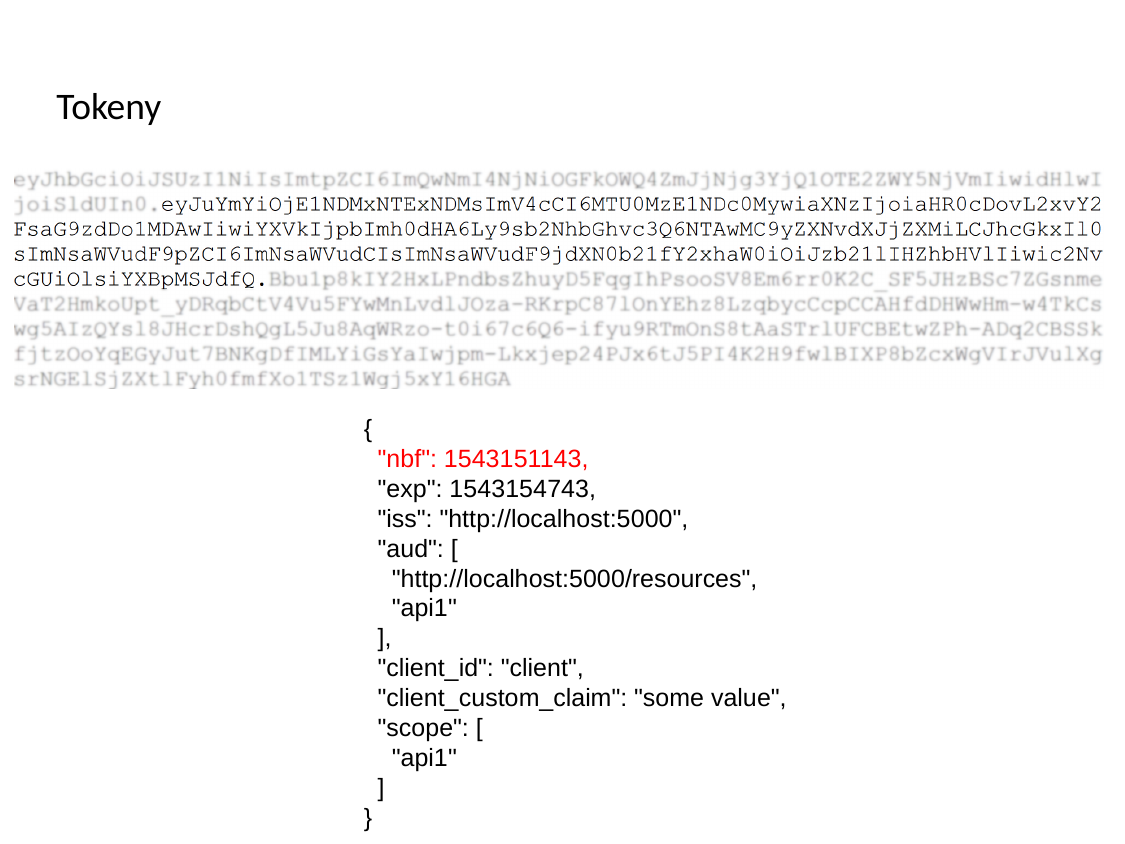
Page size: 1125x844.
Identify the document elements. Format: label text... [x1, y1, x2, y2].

text_box { "nbf": 1543151143, "exp": 1543154743, "iss": "http://localhost:5000", "aud": [ "http://localhost:5000/resources", "api1" ], "client_id": "client", "client_custom_claim": "some value", "scope": [ "api1" ] } [348, 404, 1125, 839]
picture [14, 167, 1104, 390]
text_box Tokeny [56, 33, 1069, 165]
